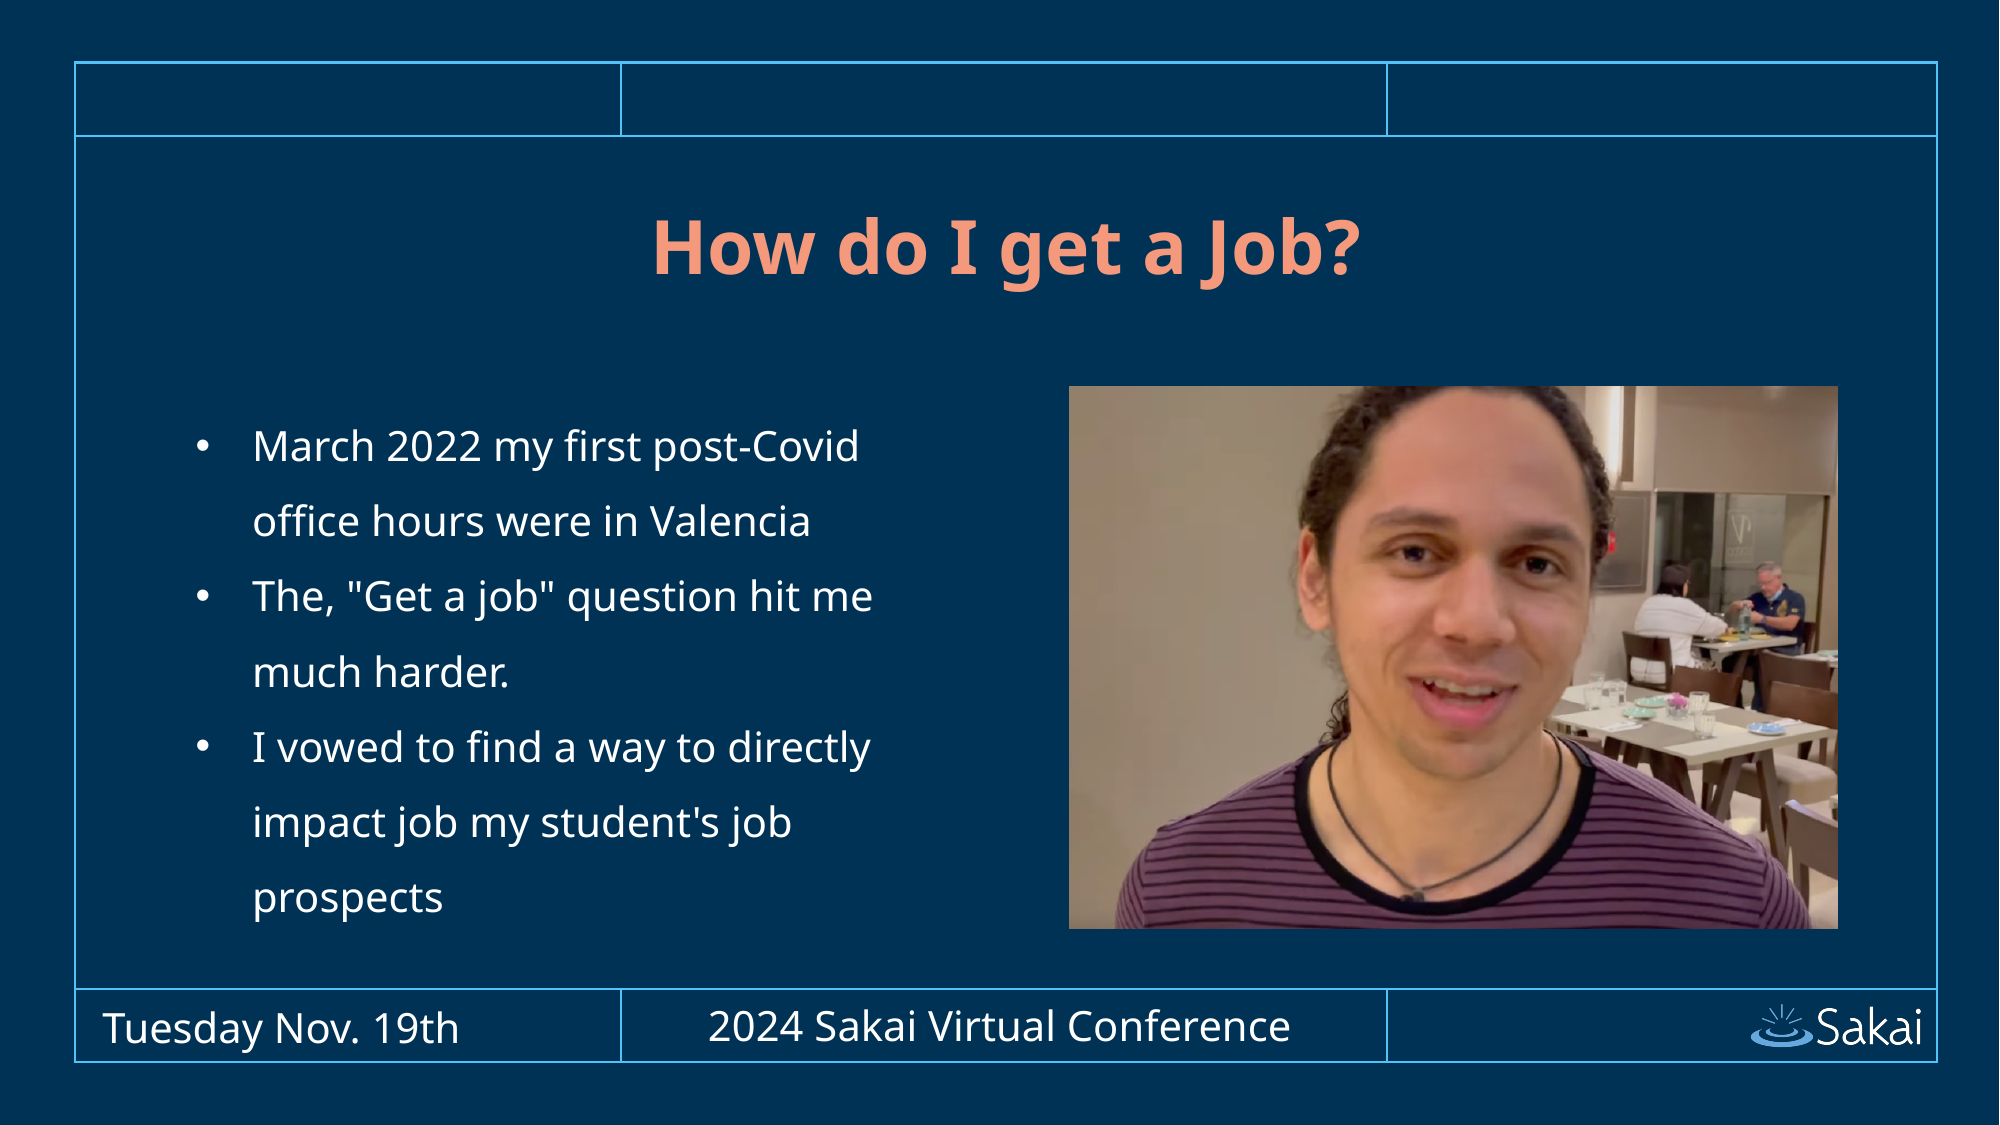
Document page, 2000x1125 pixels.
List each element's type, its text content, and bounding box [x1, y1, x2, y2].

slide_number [87, 1004, 500, 1050]
list March 2022 my first post-Covid office hours were in Valencia The, "Get a job" question hit me much harder. I vowed to find a way to directly impact job my student's job prospects [161, 378, 924, 938]
footer 2024 Sakai Virtual Conference [624, 1001, 1375, 1047]
picture [1748, 1000, 1923, 1052]
title How do I get a Job? [74, 136, 1938, 365]
picture [1069, 386, 1838, 929]
